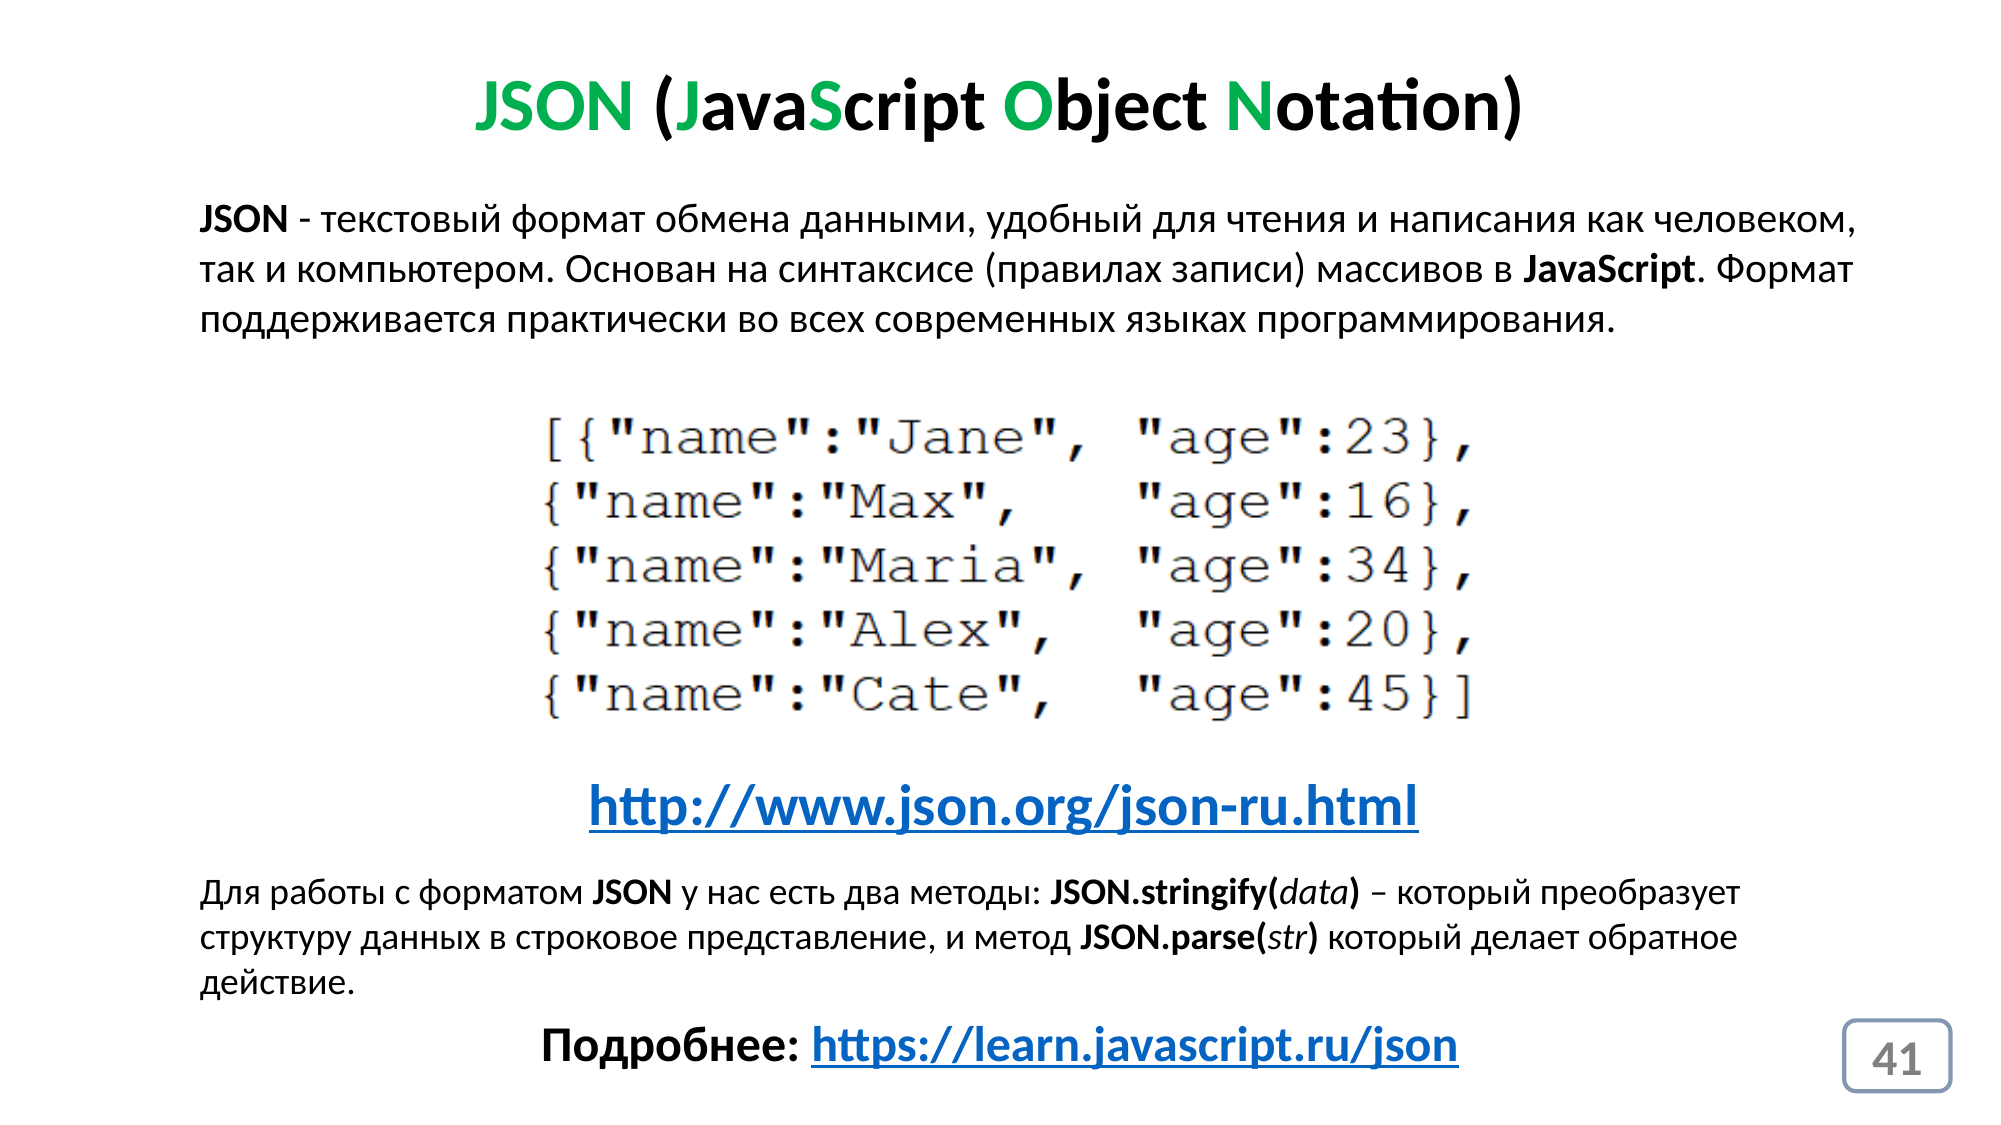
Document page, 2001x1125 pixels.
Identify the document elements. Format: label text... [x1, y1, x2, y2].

text_box Для работы с форматом JSON у нас есть два методы: JSON.stringify(data) – который преобразует структуру данных в строковое представление, и метод JSON.parse(str) который делает обратное действие. [184, 859, 1875, 1004]
text_box 41 [1843, 1079, 1952, 1093]
picture [458, 373, 1542, 773]
title JSON (JavaScript Object Notation) [0, 48, 2000, 165]
text_box JSON - текстовый формат обмена данными, удобный для чтения и написания как человеком, так и компьютером. Основан на синтаксисе (правилах записи) массивов в JavaScript. Формат поддерживается практически во всех современных языках программирования. [184, 183, 1880, 349]
text_box http://www.json.org/json-ru.html [3, 760, 2000, 845]
text_box Подробнее: https://learn.javascript.ru/json [0, 1004, 2000, 1079]
